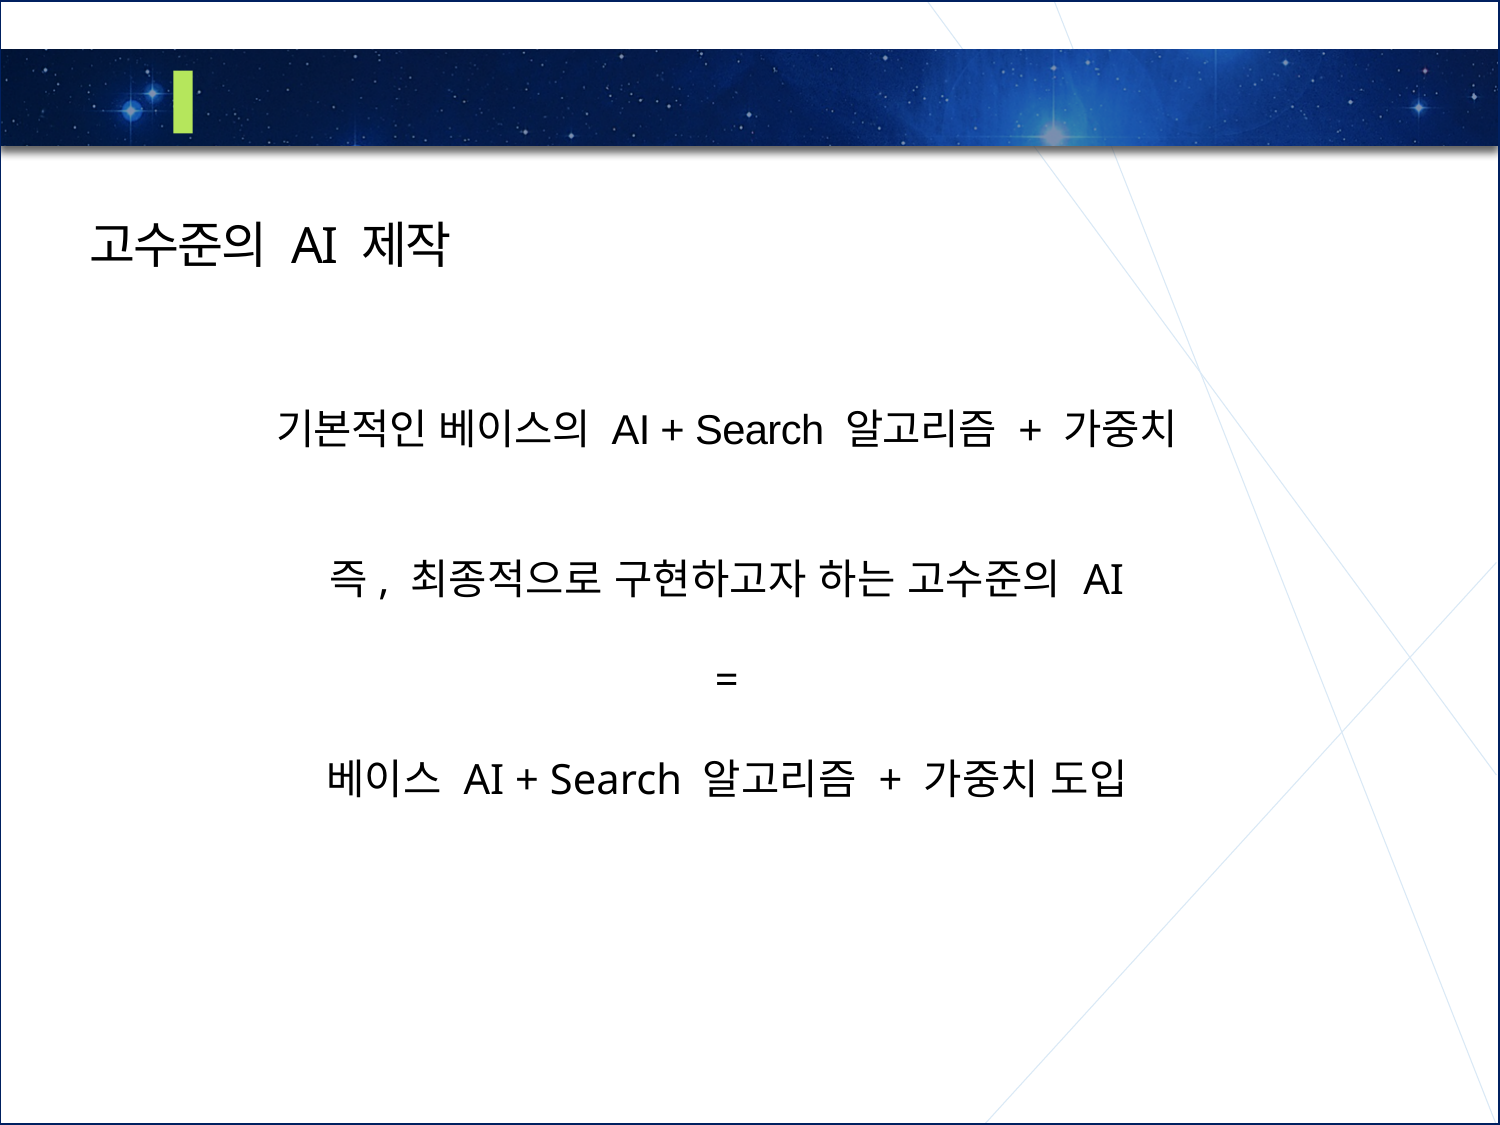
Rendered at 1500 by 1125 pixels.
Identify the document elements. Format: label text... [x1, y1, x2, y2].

text_box 고수준의 AI 제작 [75, 206, 727, 282]
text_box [75, 51, 875, 148]
text_box 기본적인 베이스의 AI + Search 알고리즘 + 가중치 즉, 최종적으로 구현하고자 하는 고수준의 AI = 베이스 AI + Search 알고리즘 + 가중치 도입 [130, 395, 1324, 911]
picture [1, 49, 1498, 146]
